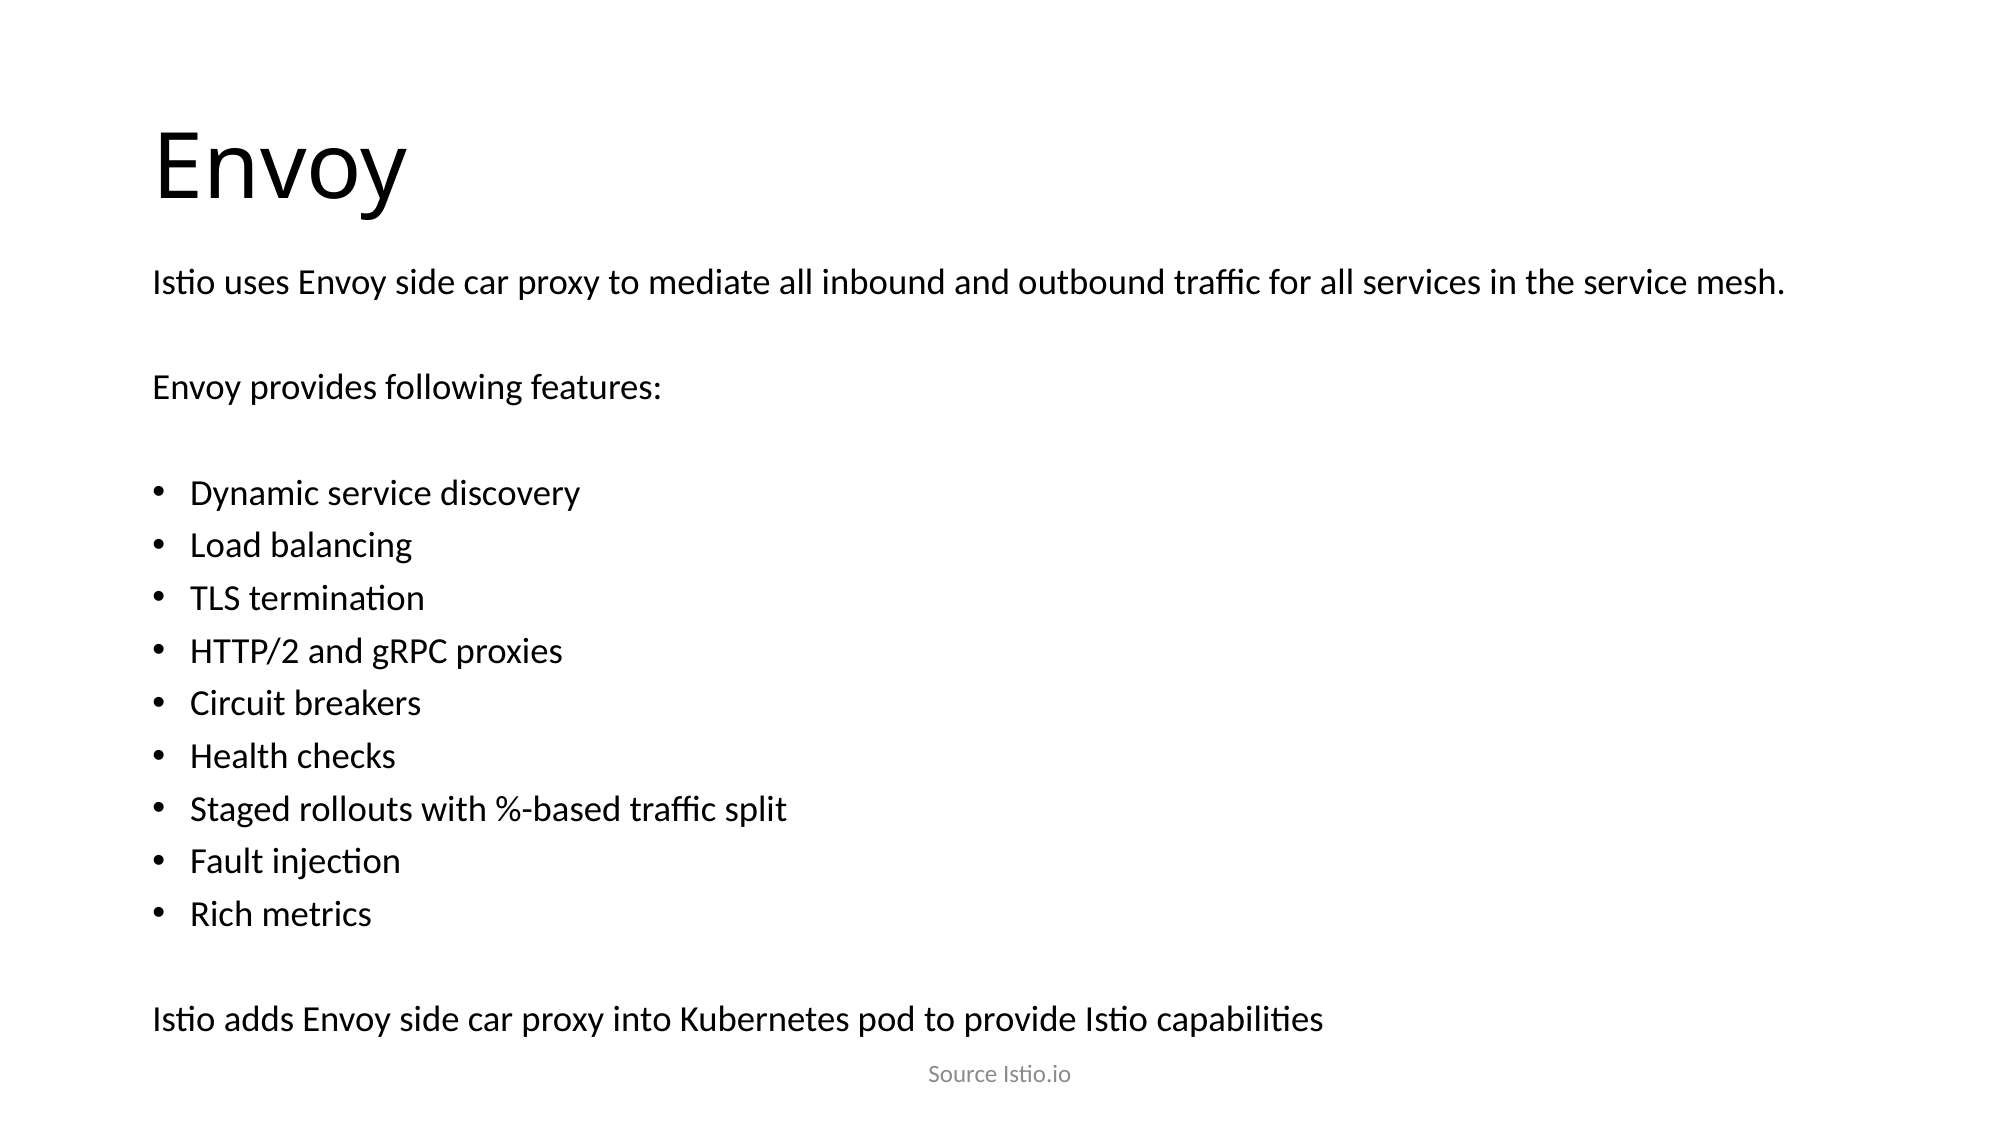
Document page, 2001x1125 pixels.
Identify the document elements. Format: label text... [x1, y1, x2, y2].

title Envoy [137, 59, 1863, 255]
footer Source Istio.io [662, 1042, 1338, 1103]
list Istio uses Envoy side car proxy to mediate all inbound and outbound traffic for all services in the service mesh. Envoy provides following features: Dynamic service discovery Load balancing TLS termination HTTP/2 and gRPC proxies Circuit breakers Health checks Staged rollouts with %-based traffic split Fault injection Rich metrics Istio adds Envoy side car proxy into Kubernetes pod to provide Istio capabilities [137, 255, 1863, 1054]
